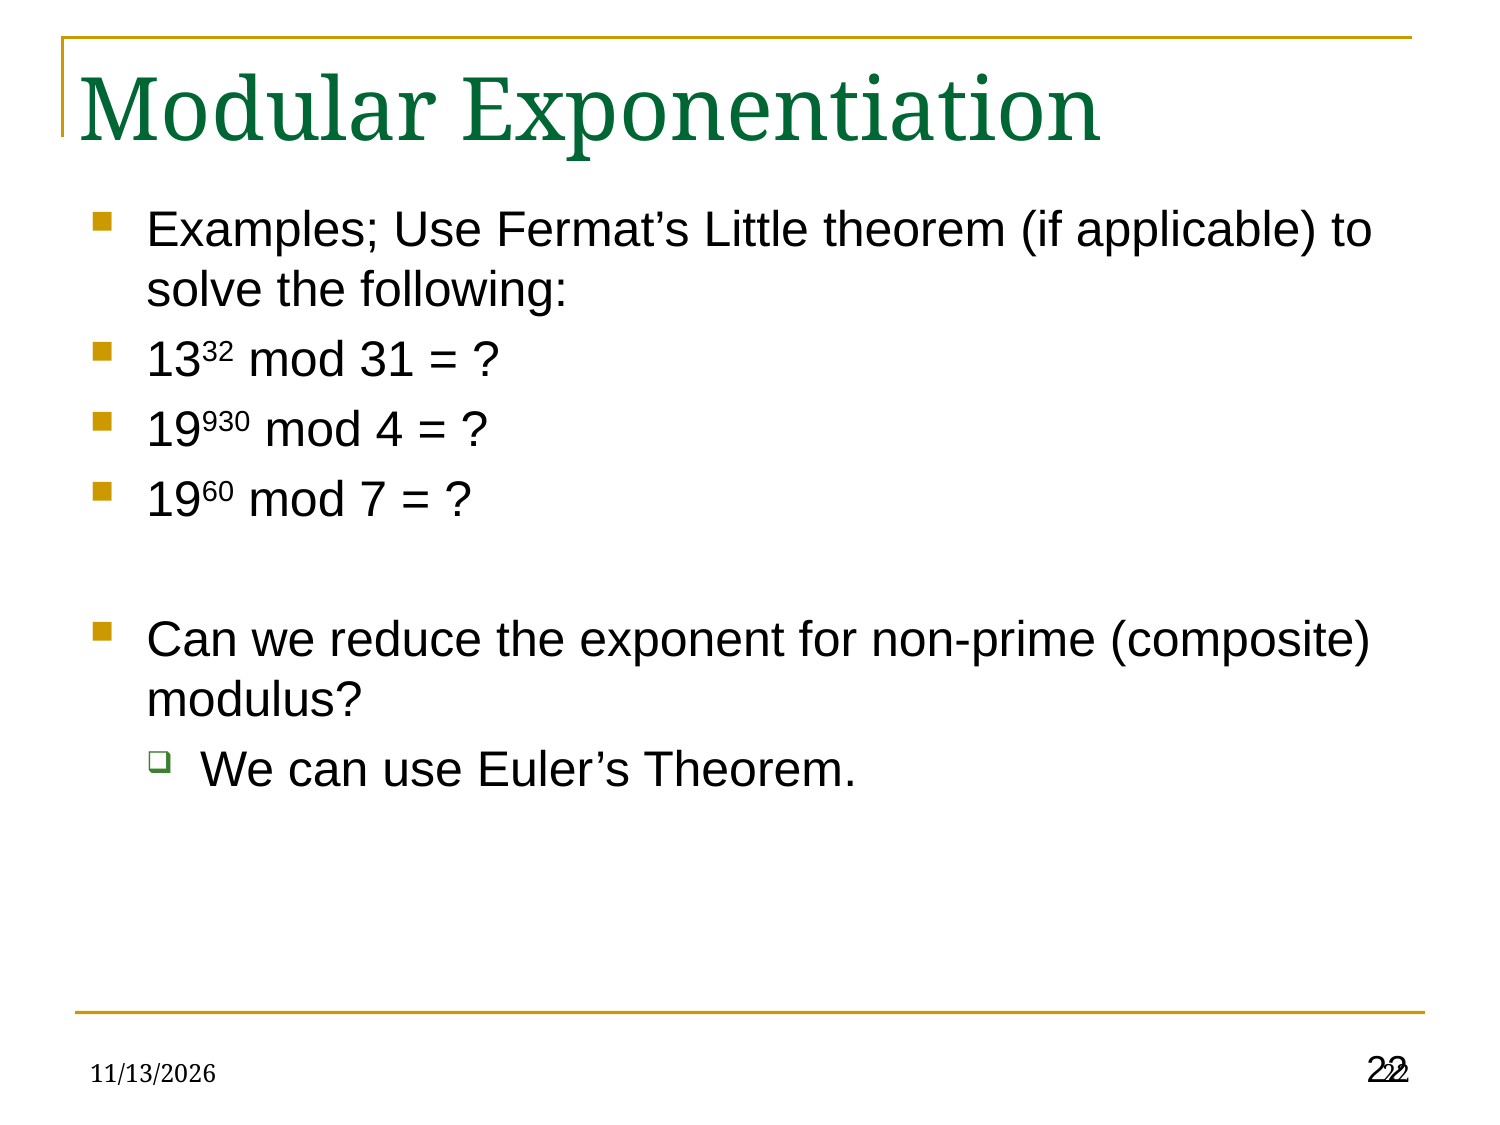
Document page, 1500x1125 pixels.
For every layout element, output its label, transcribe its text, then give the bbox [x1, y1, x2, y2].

title Modular Exponentiation [63, 45, 1425, 174]
list Examples; Use Fermat’s Little theorem (if applicable) to solve the following: 1332 mod 31 = ? 19930 mod 4 = ? 1960 mod 7 = ? Can we reduce the exponent for non-prime (composite) modulus? We can use Euler’s Theorem. [75, 188, 1425, 847]
text_box 22 [1351, 1023, 1424, 1098]
slide_number 22 [1074, 1024, 1425, 1100]
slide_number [75, 1024, 425, 1100]
